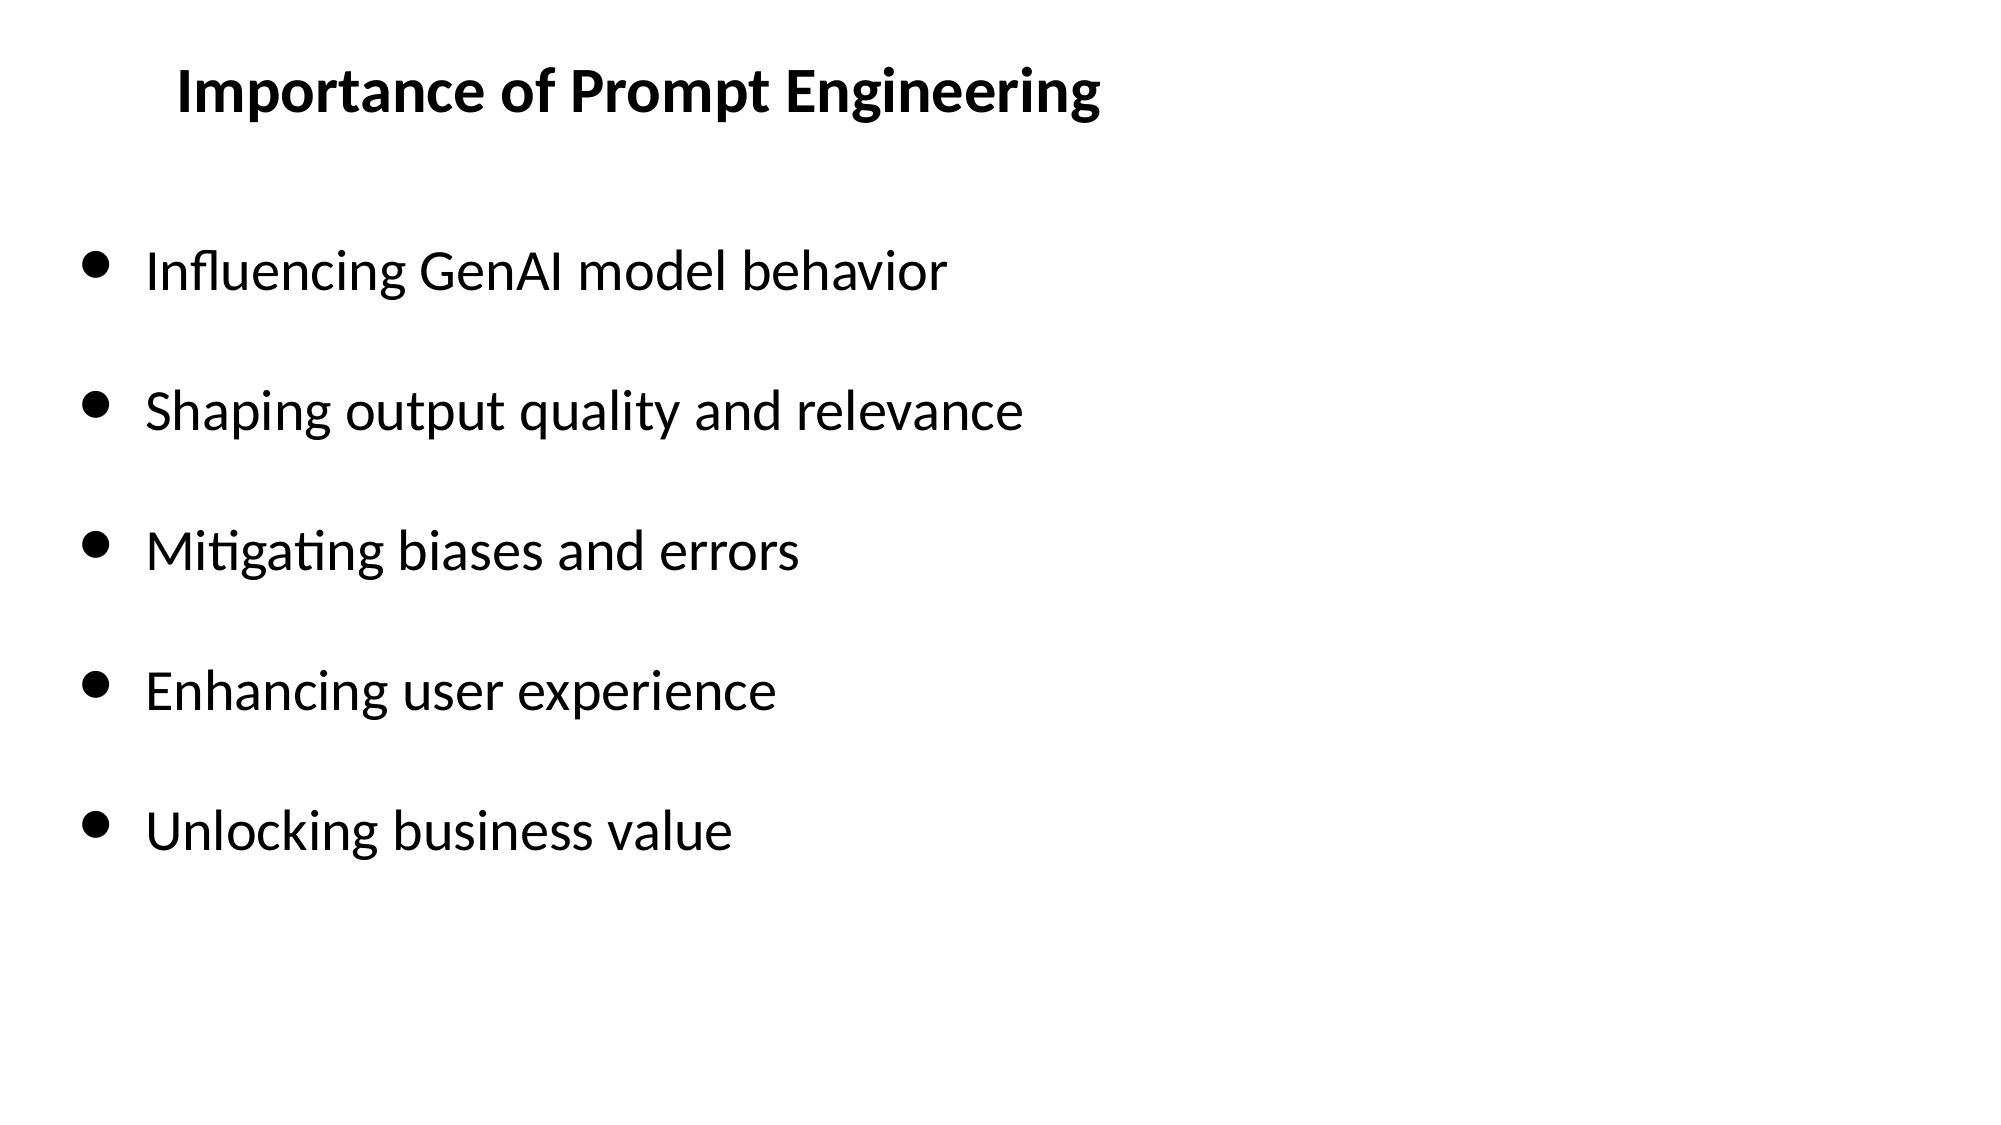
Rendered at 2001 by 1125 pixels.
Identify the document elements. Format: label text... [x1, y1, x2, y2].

text_box Importance of Prompt Engineering [161, 33, 1912, 146]
text_box Influencing GenAI model behavior Shaping output quality and relevance Mitigating biases and errors Enhancing user experience Unlocking business value [55, 146, 1912, 1044]
